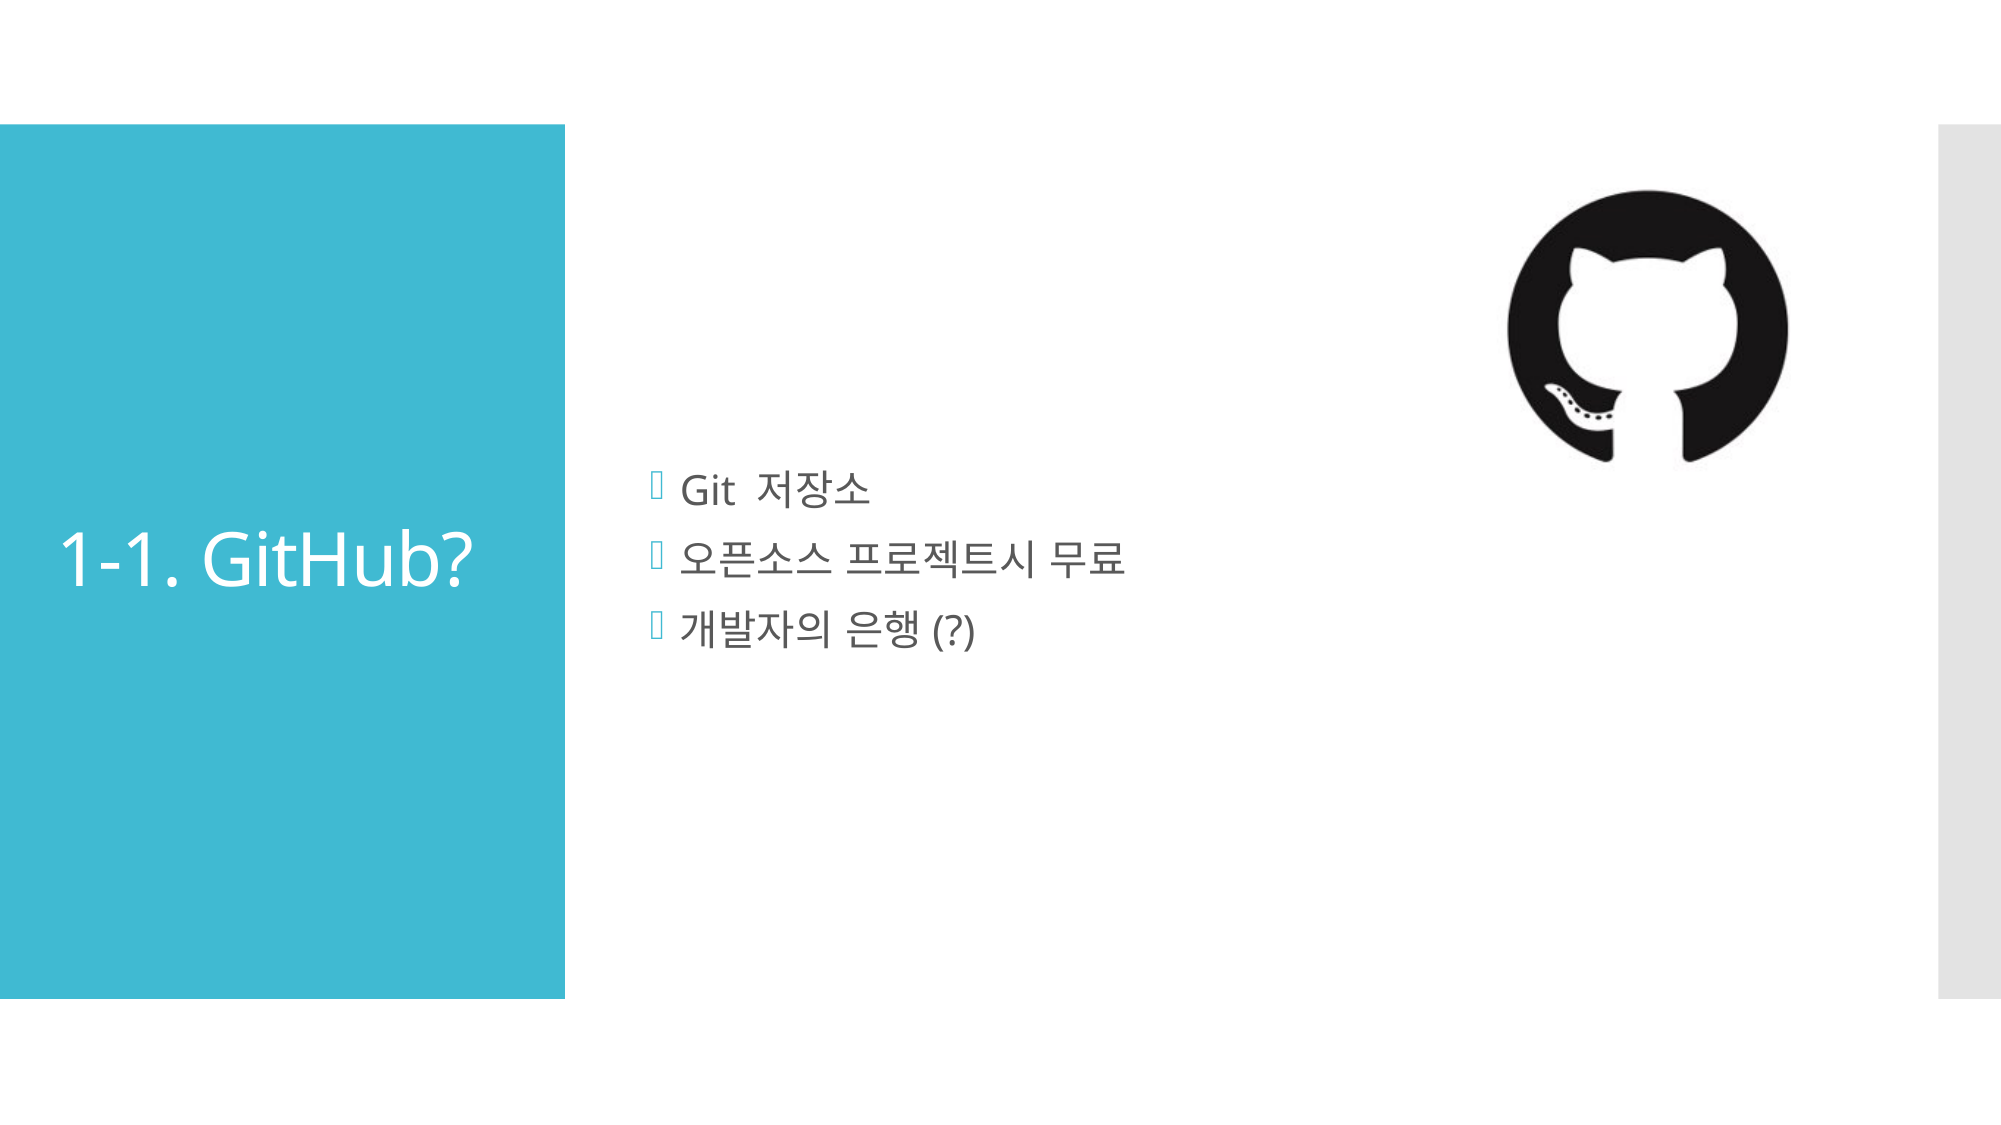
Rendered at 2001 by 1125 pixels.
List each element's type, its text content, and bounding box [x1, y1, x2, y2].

picture [1461, 141, 1835, 514]
list Git 저장소 오픈소스 프로젝트시 무료 개발자의 은행(?) [634, 141, 1835, 982]
title 1-1. GitHub? [41, 184, 525, 940]
